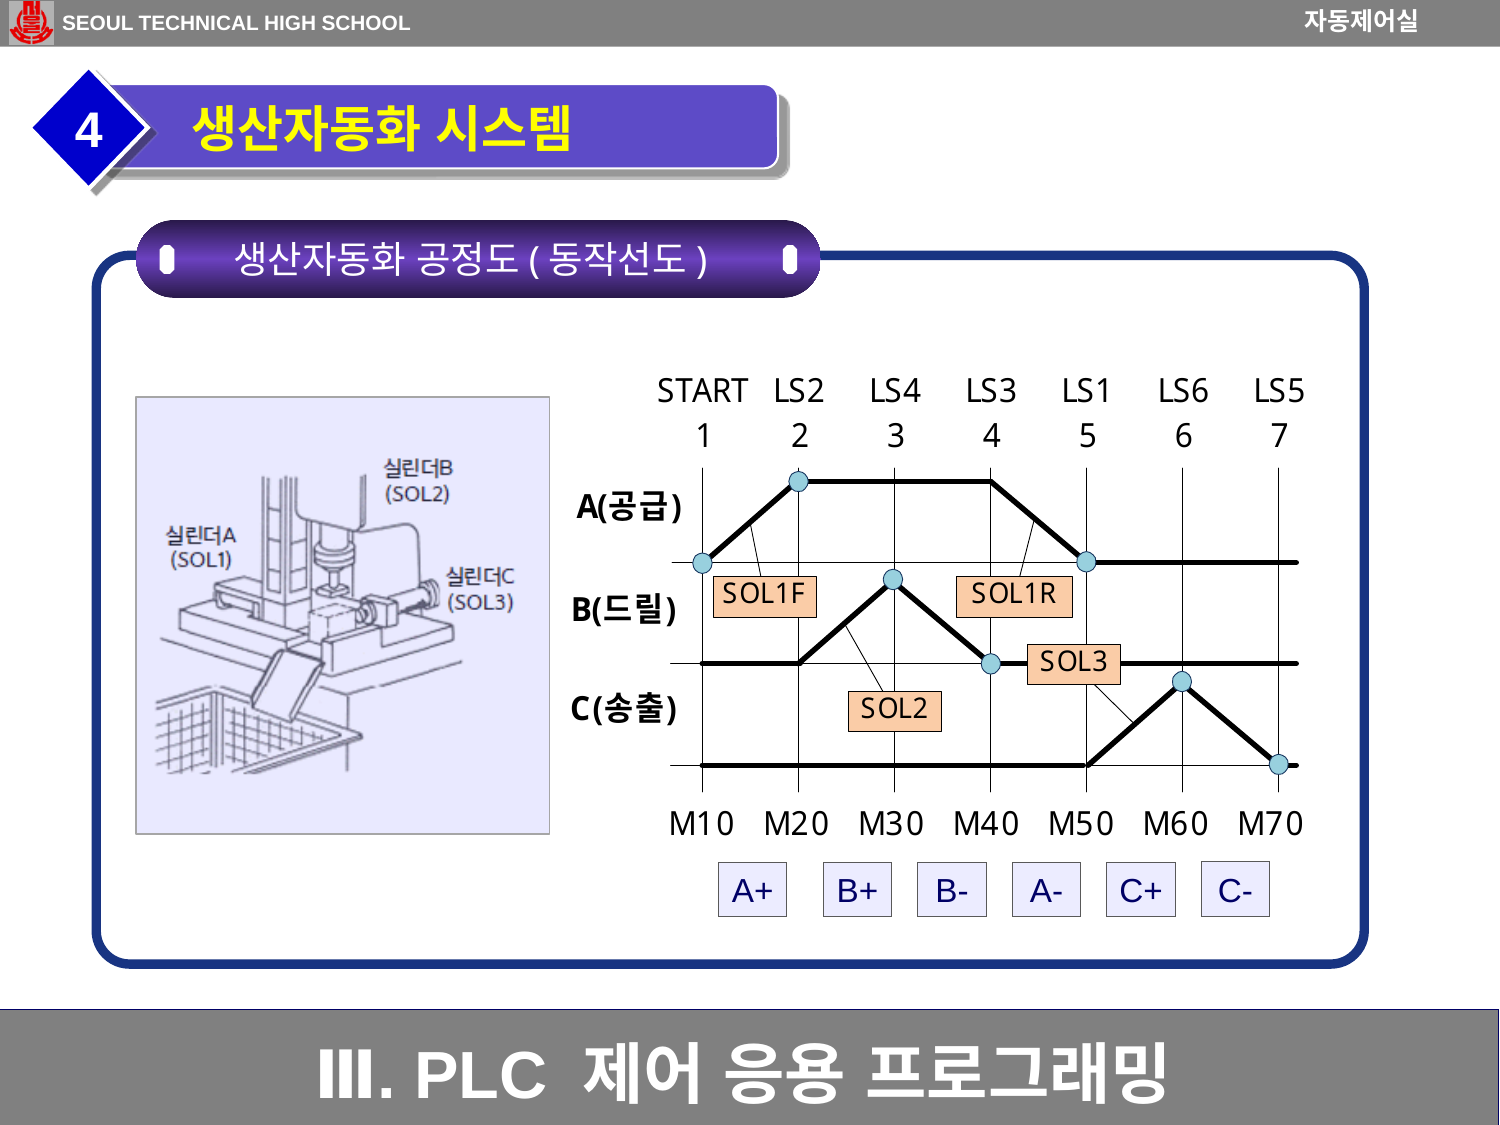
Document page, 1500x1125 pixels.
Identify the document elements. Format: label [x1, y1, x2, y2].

text_box [564, 361, 1329, 918]
text_box [136, 397, 550, 835]
picture [147, 444, 524, 776]
text_box [29, 66, 779, 190]
text_box [135, 219, 822, 299]
text_box [96, 255, 1365, 965]
picture [9, 1, 54, 45]
